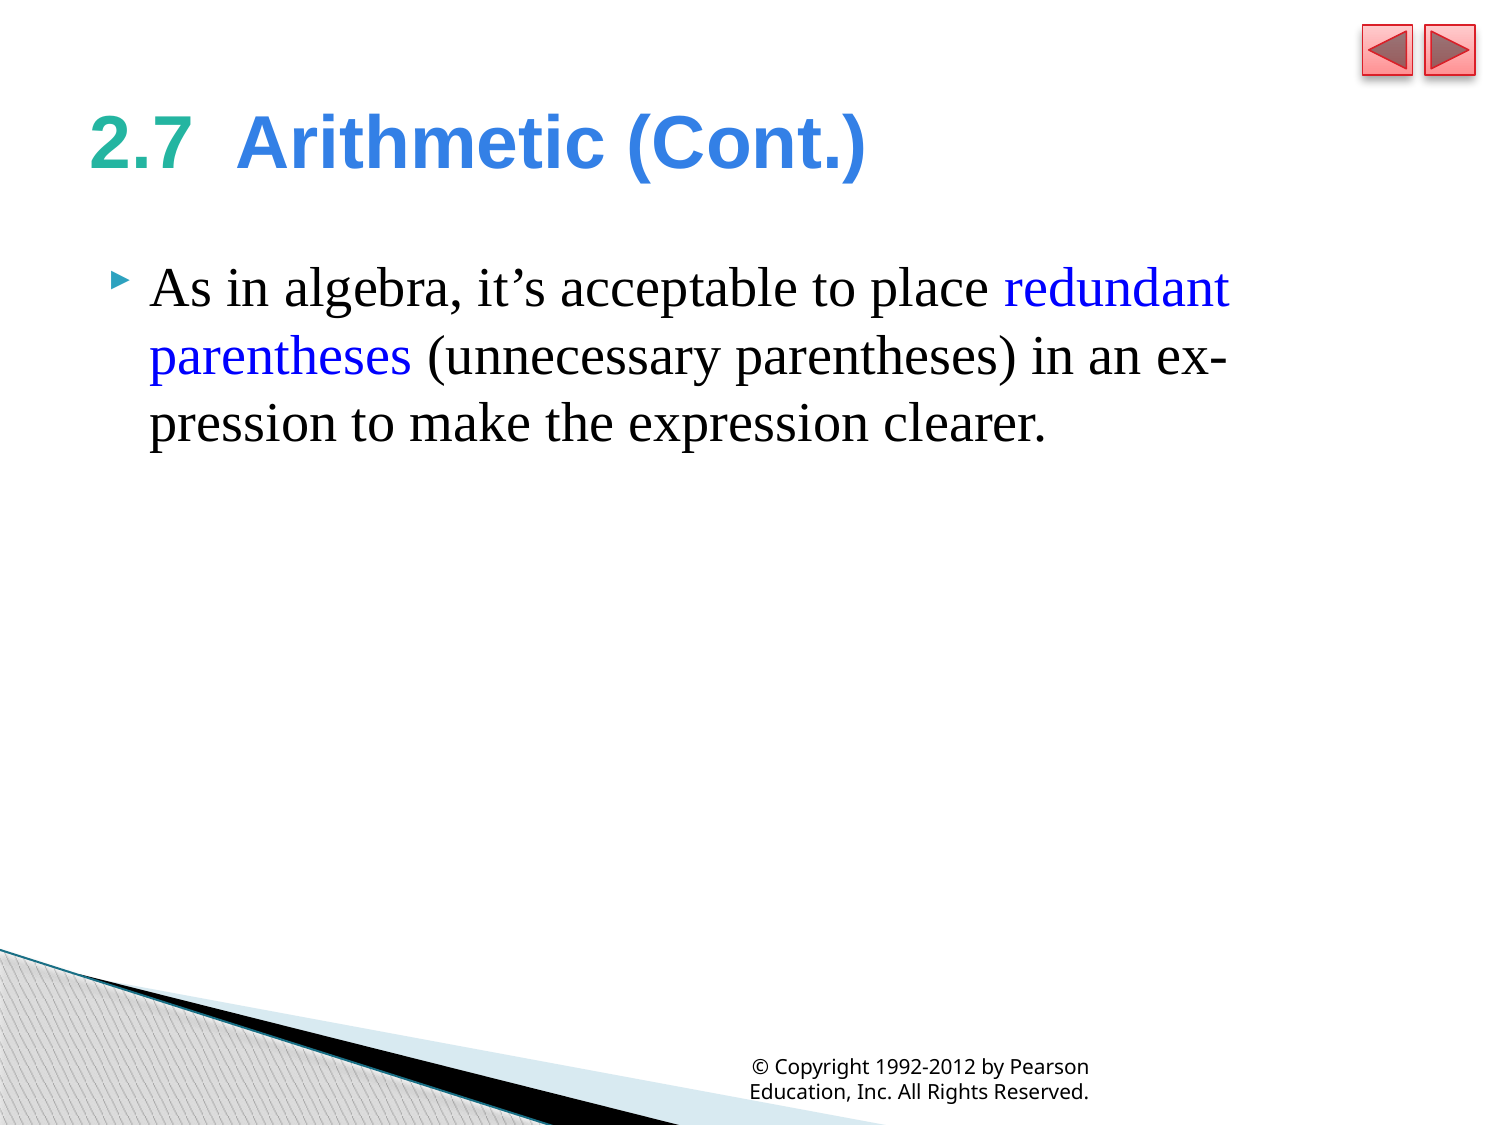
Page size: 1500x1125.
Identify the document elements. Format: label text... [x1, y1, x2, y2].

footer © Copyright 1992-2012 by Pearson Education, Inc. All Rights Reserved. [650, 1051, 1105, 1112]
list As in algebra, it’s acceptable to place redundant parentheses (unnecessary parentheses) in an ex-pression to make the expression clearer. [75, 242, 1425, 986]
title 2.7 Arithmetic (Cont.) [75, 45, 1425, 233]
